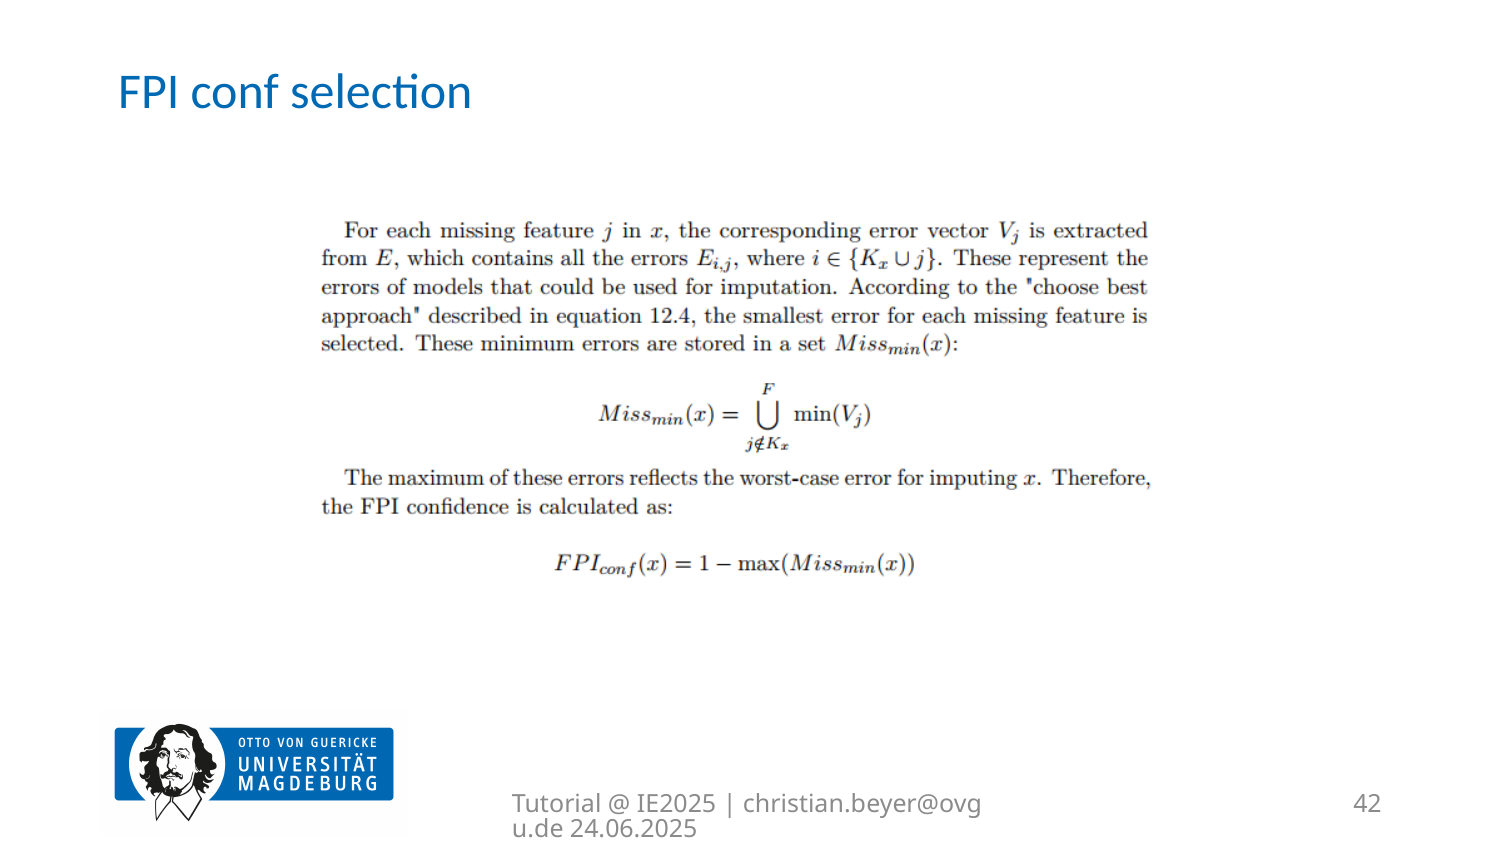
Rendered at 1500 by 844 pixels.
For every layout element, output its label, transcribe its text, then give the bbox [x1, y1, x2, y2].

picture [312, 220, 1188, 593]
footer Tutorial @ IE2025 | christian.beyer@ovgu.de 24.06.2025 [496, 782, 1004, 828]
slide_number 42 [1059, 782, 1397, 828]
picture [100, 709, 408, 836]
title FPI conf selection [103, 45, 1397, 126]
